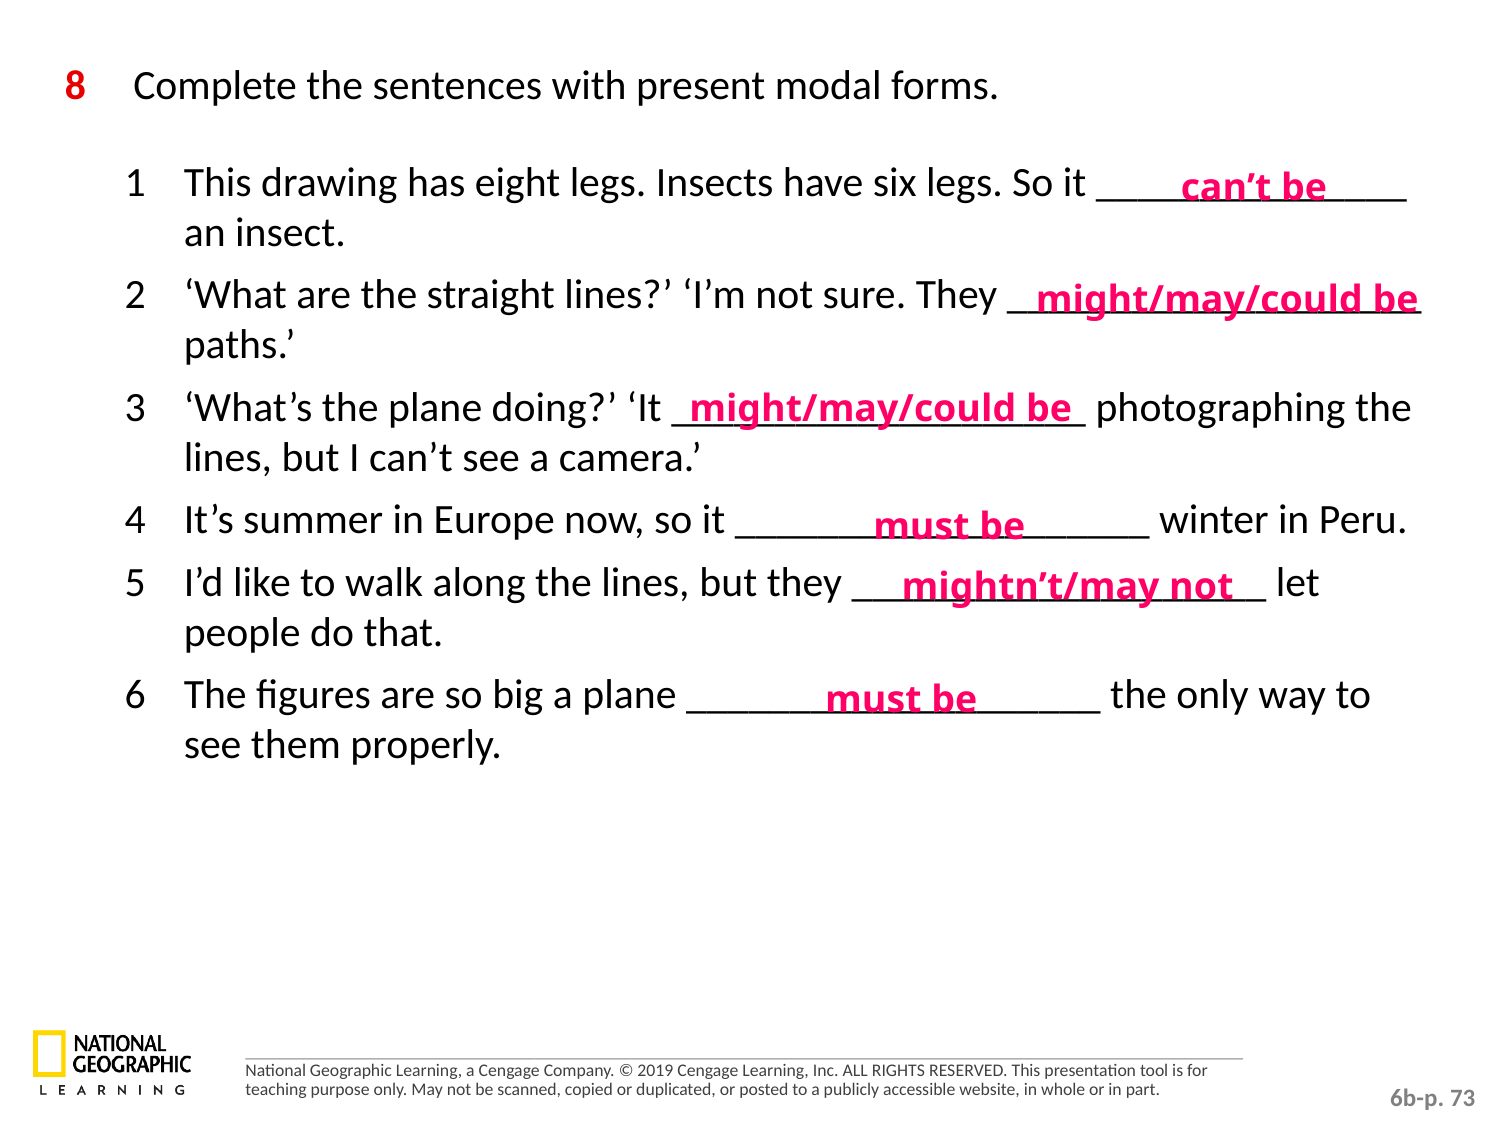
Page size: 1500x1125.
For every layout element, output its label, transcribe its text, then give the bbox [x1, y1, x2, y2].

text_box mightn’t/may not [886, 554, 1249, 615]
text_box 8 Complete the sentences with present modal forms. [50, 50, 1443, 116]
picture [33, 1030, 191, 1095]
text_box might/may/could be [674, 376, 1088, 437]
text_box might/may/could be [1021, 267, 1434, 328]
text_box 1 This drawing has eight legs. Insects have six legs. So it _______________ an insect. 2 ‘What are the straight lines?’ ‘I’m not sure. They ____________________ paths.’ 3 ‘What’s the plane doing?’ ‘It ____________________ photographing the lines, but I can’t see a camera.’ 4 It’s summer in Europe now, so it ____________________ winter in Peru. 5 I’d like to walk along the lines, but they ____________________ let people do that. 6 The figures are so big a plane ____________________ the only way to see them properly. [109, 146, 1443, 775]
text_box 6b-p. 73 [1322, 1073, 1491, 1119]
text_box must be [810, 667, 993, 728]
text_box can’t be [1166, 155, 1343, 215]
text_box must be [858, 494, 1041, 554]
